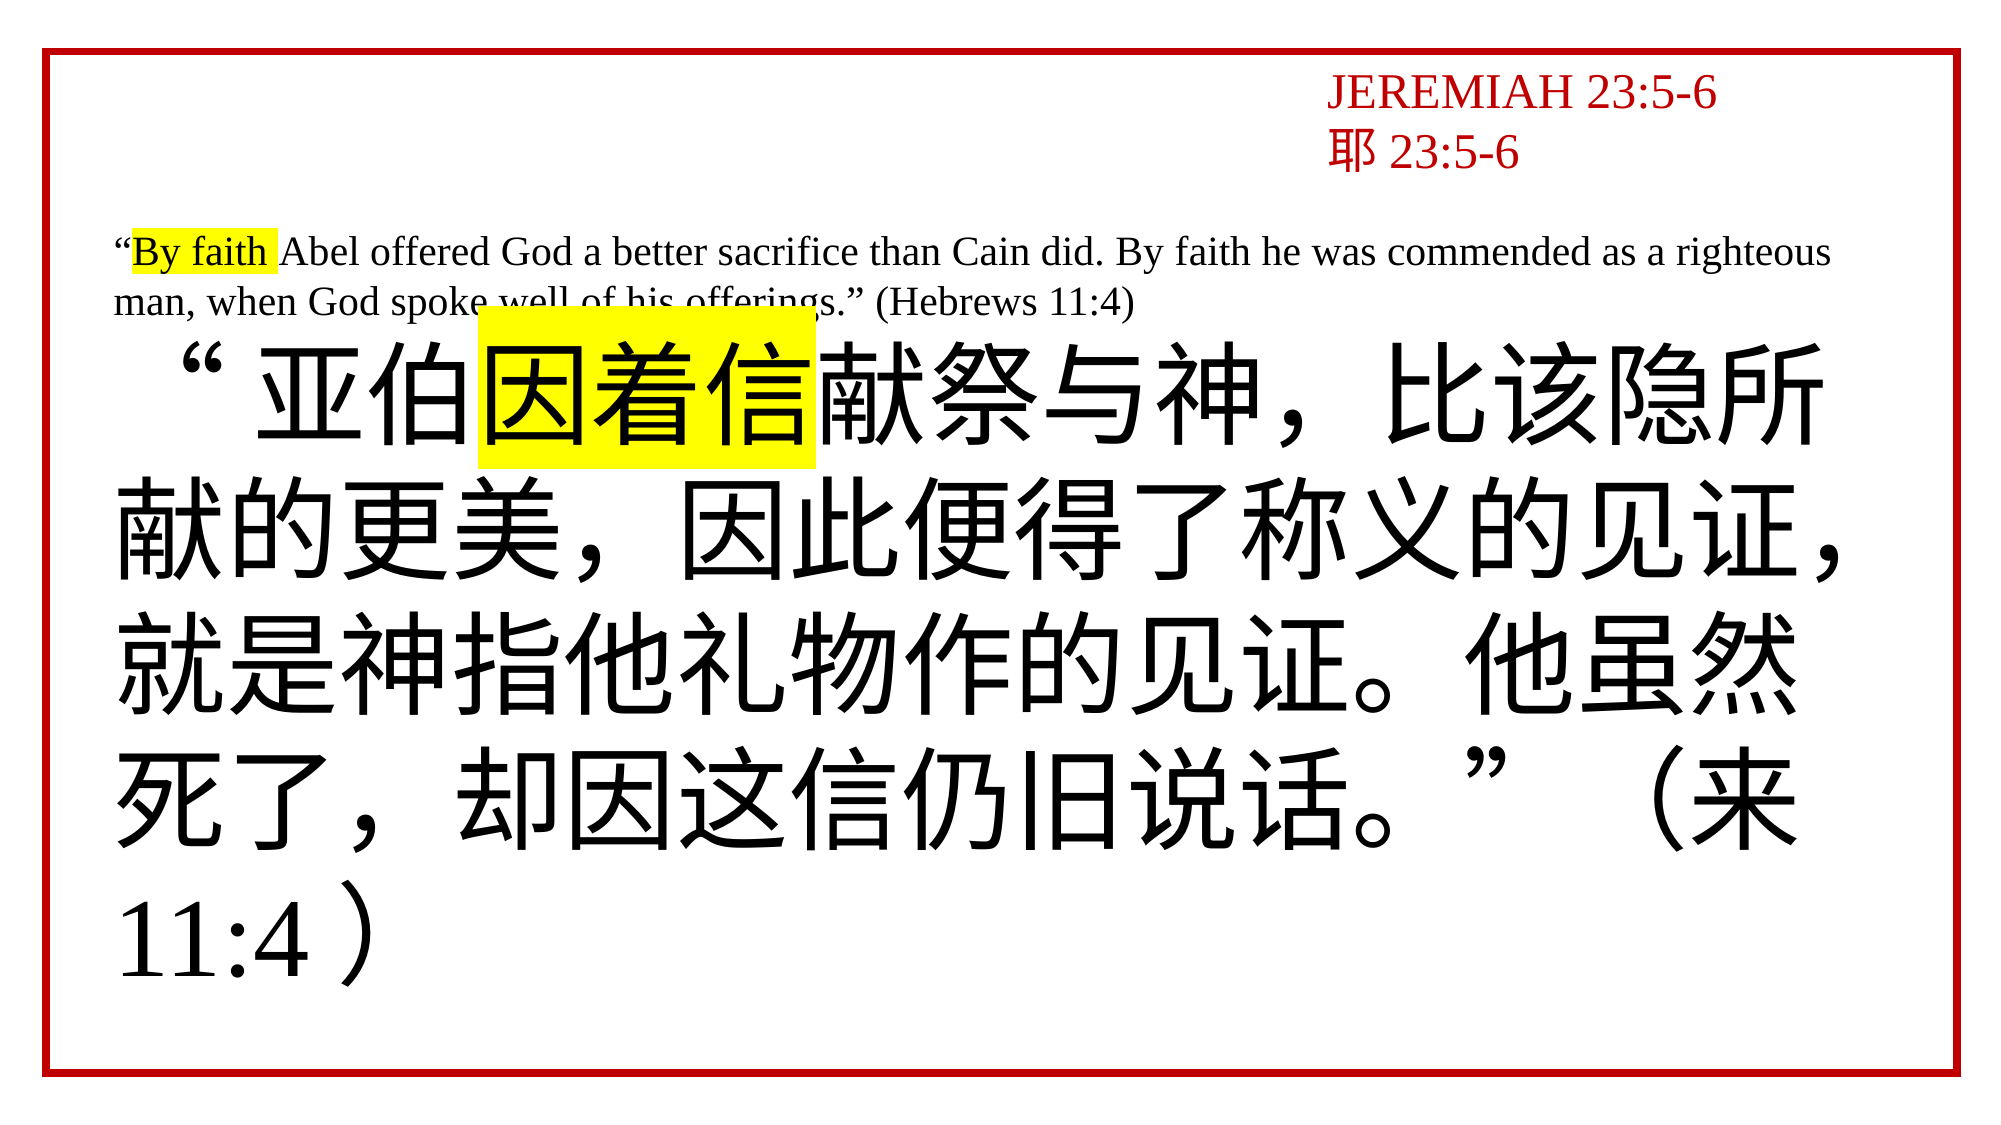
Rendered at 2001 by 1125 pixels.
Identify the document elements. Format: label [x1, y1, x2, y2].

text_box [45, 50, 1958, 1074]
text_box [648, 787, 679, 864]
